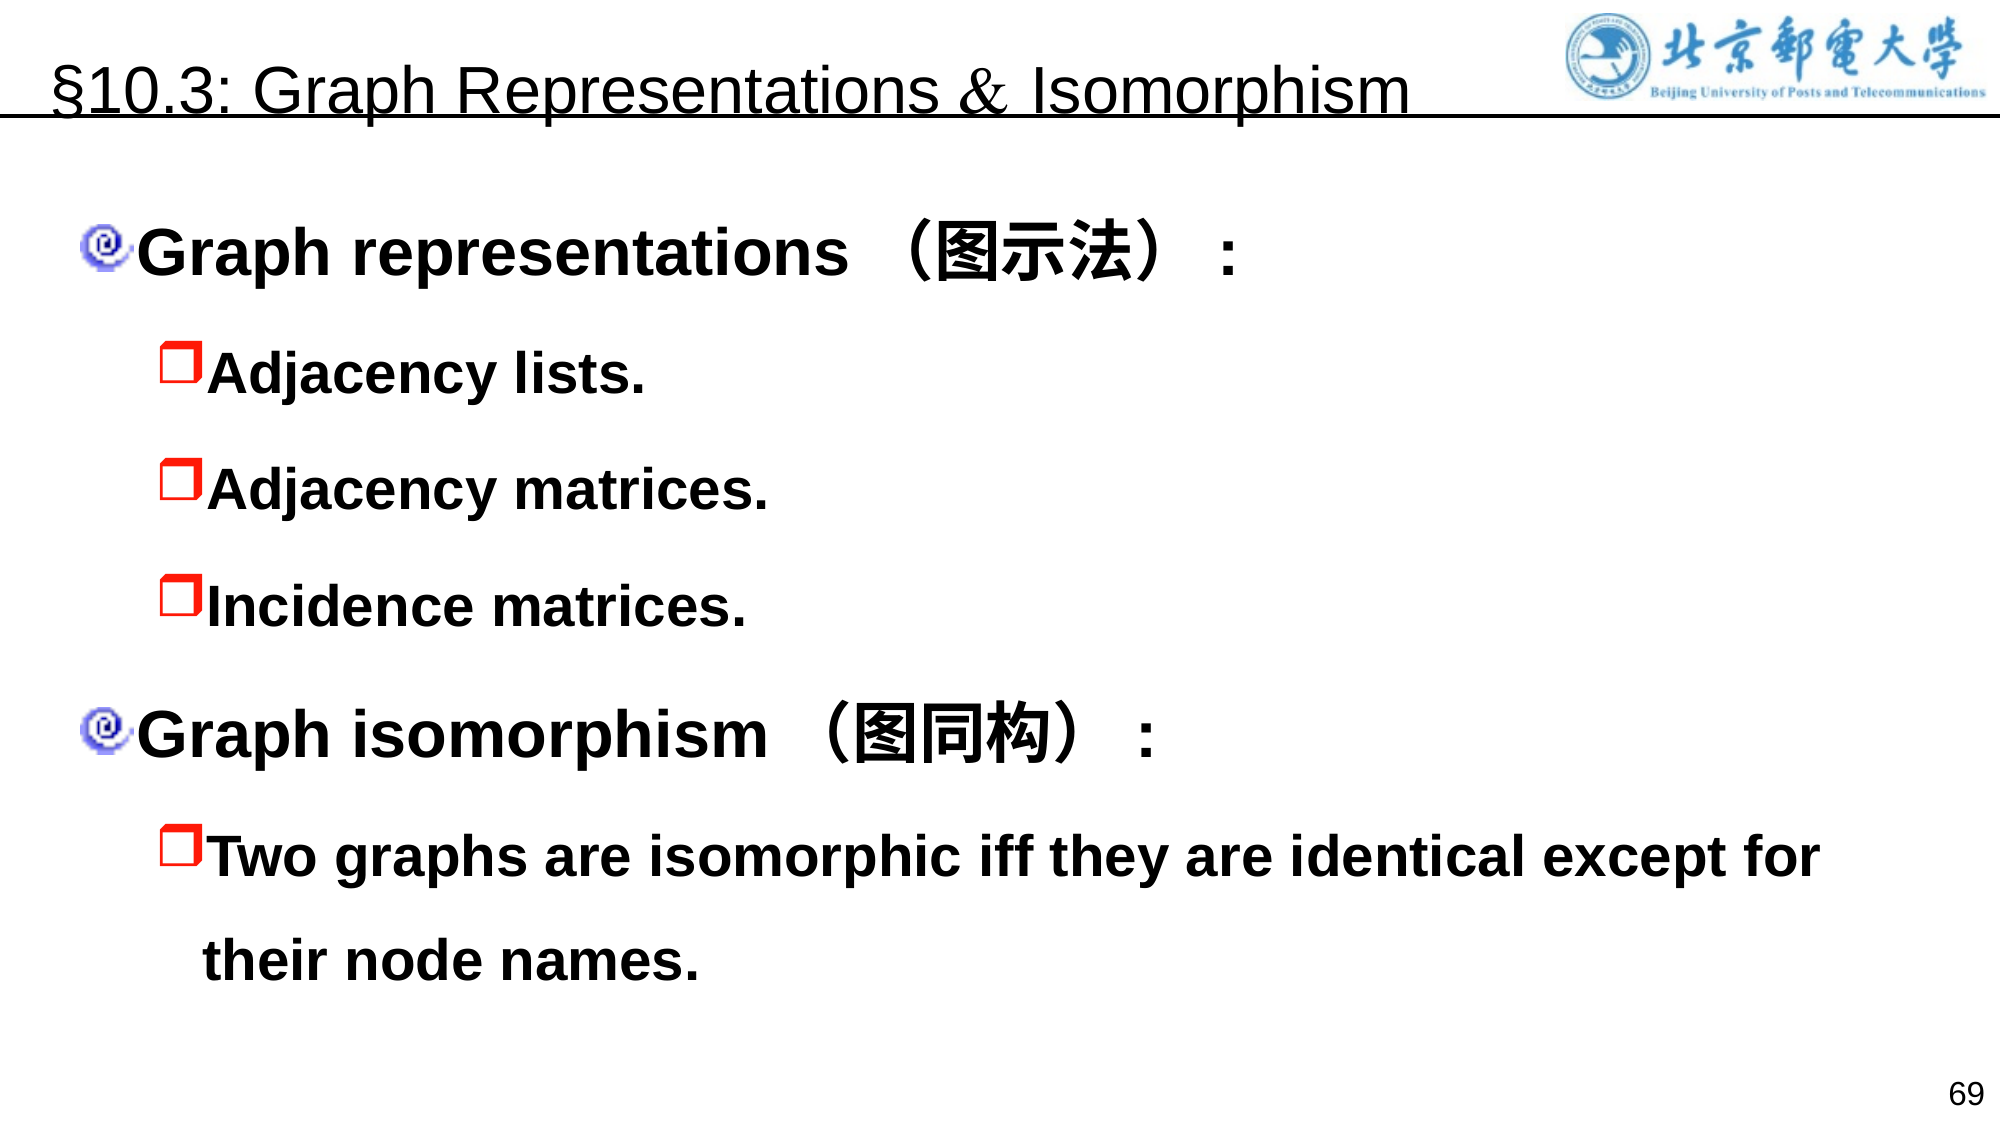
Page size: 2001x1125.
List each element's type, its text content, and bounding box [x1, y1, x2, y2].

picture [1849, 13, 1988, 101]
text_box §10.3: Graph Representations  Isomorphism [34, 0, 1849, 135]
picture [80, 707, 134, 755]
picture [80, 224, 134, 272]
text_box Graph representations（图示法）: Adjacency lists. Adjacency matrices. Incidence matrices. Graph isomorphism（图同构）: Two graphs are isomorphic iff they are identical except for their node names. [65, 160, 1866, 1107]
